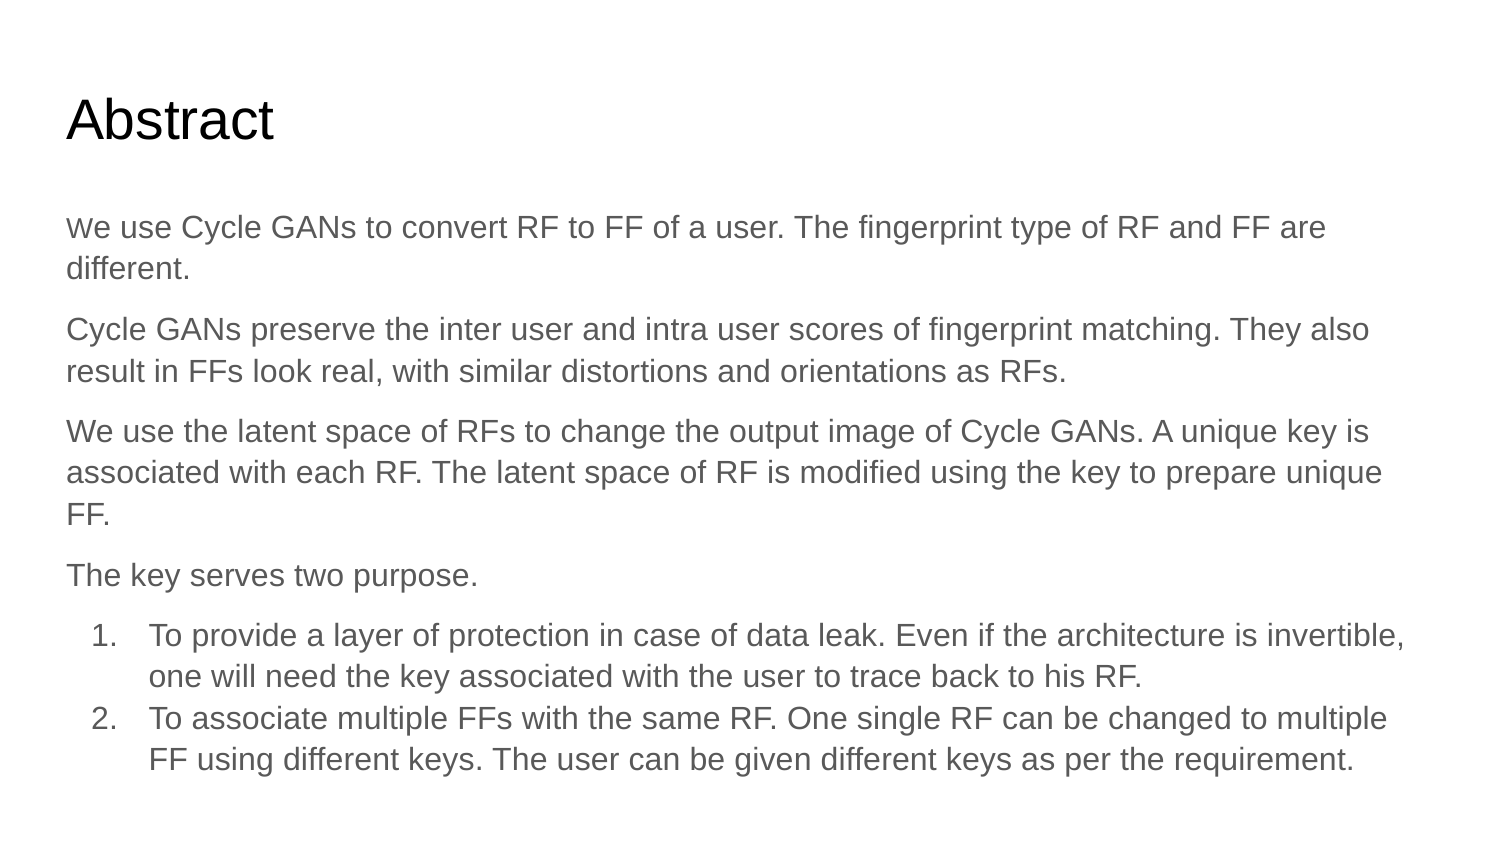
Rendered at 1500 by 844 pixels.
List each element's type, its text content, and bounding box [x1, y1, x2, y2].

title Abstract [51, 72, 1449, 167]
list We use Cycle GANs to convert RF to FF of a user. The fingerprint type of RF and FF are different. Cycle GANs preserve the inter user and intra user scores of fingerprint matching. They also result in FFs look real, with similar distortions and orientations as RFs. We use the latent space of RFs to change the output image of Cycle GANs. A unique key is associated with each RF. The latent space of RF is modified using the key to prepare unique FF. The key serves two purpose. To provide a layer of protection in case of data leak. Even if the architecture is invertible, one will need the key associated with the user to trace back to his RF. To associate multiple FFs with the same RF. One single RF can be changed to multiple FF using different keys. The user can be given different keys as per the requirement. [51, 189, 1449, 796]
